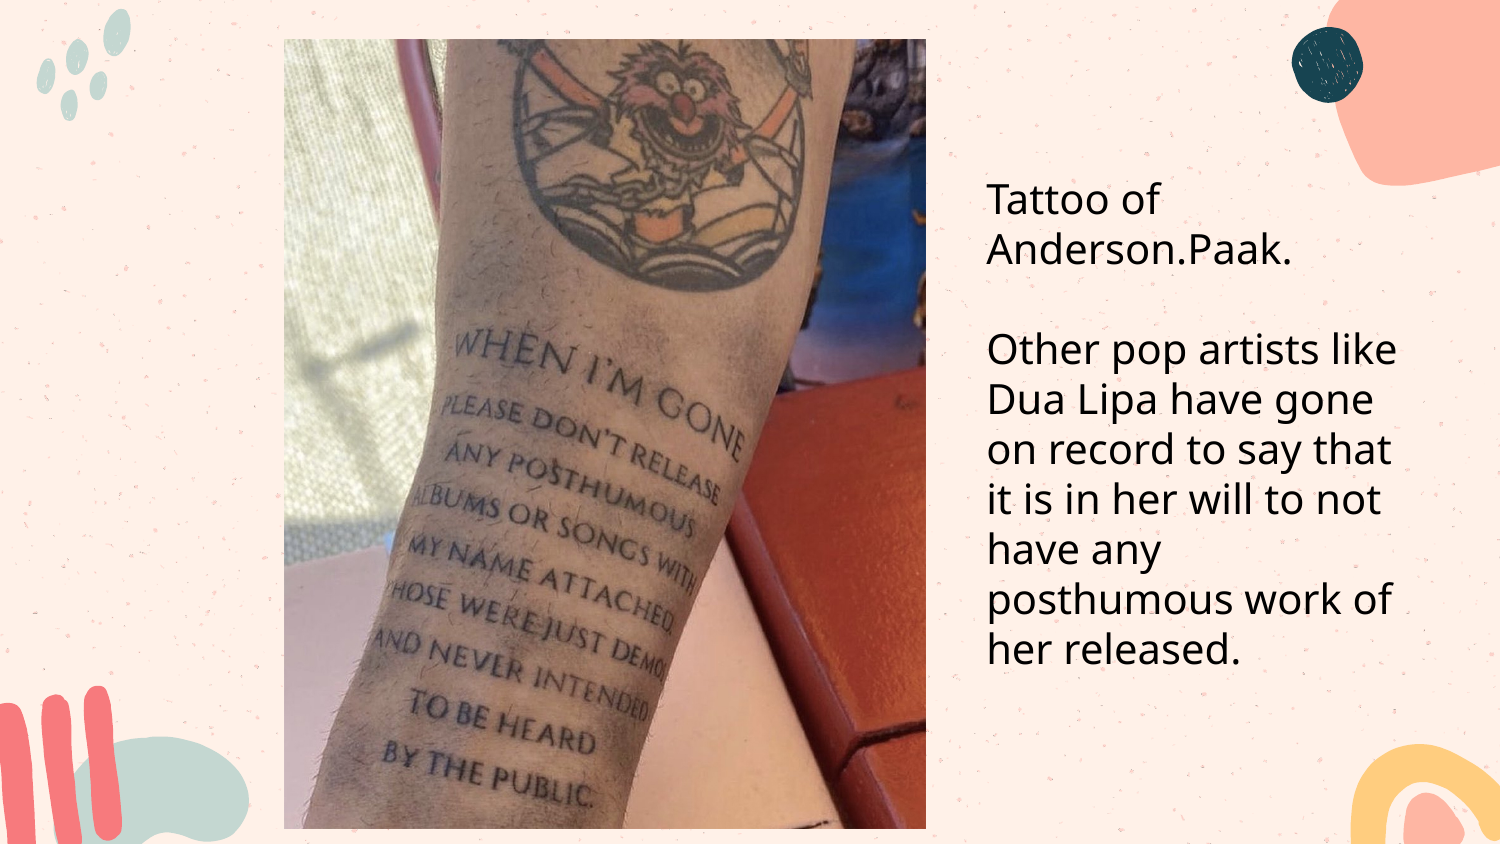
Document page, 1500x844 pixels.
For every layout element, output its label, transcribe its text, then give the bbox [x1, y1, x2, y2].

picture [0, 0, 1500, 844]
picture [0, 770, 7, 844]
picture [1386, 783, 1500, 844]
text_box Tattoo of Anderson.Paak. Other pop artists like Dua Lipa have gone on record to say that it is in her will to not have any posthumous work of her released. [971, 157, 1417, 688]
